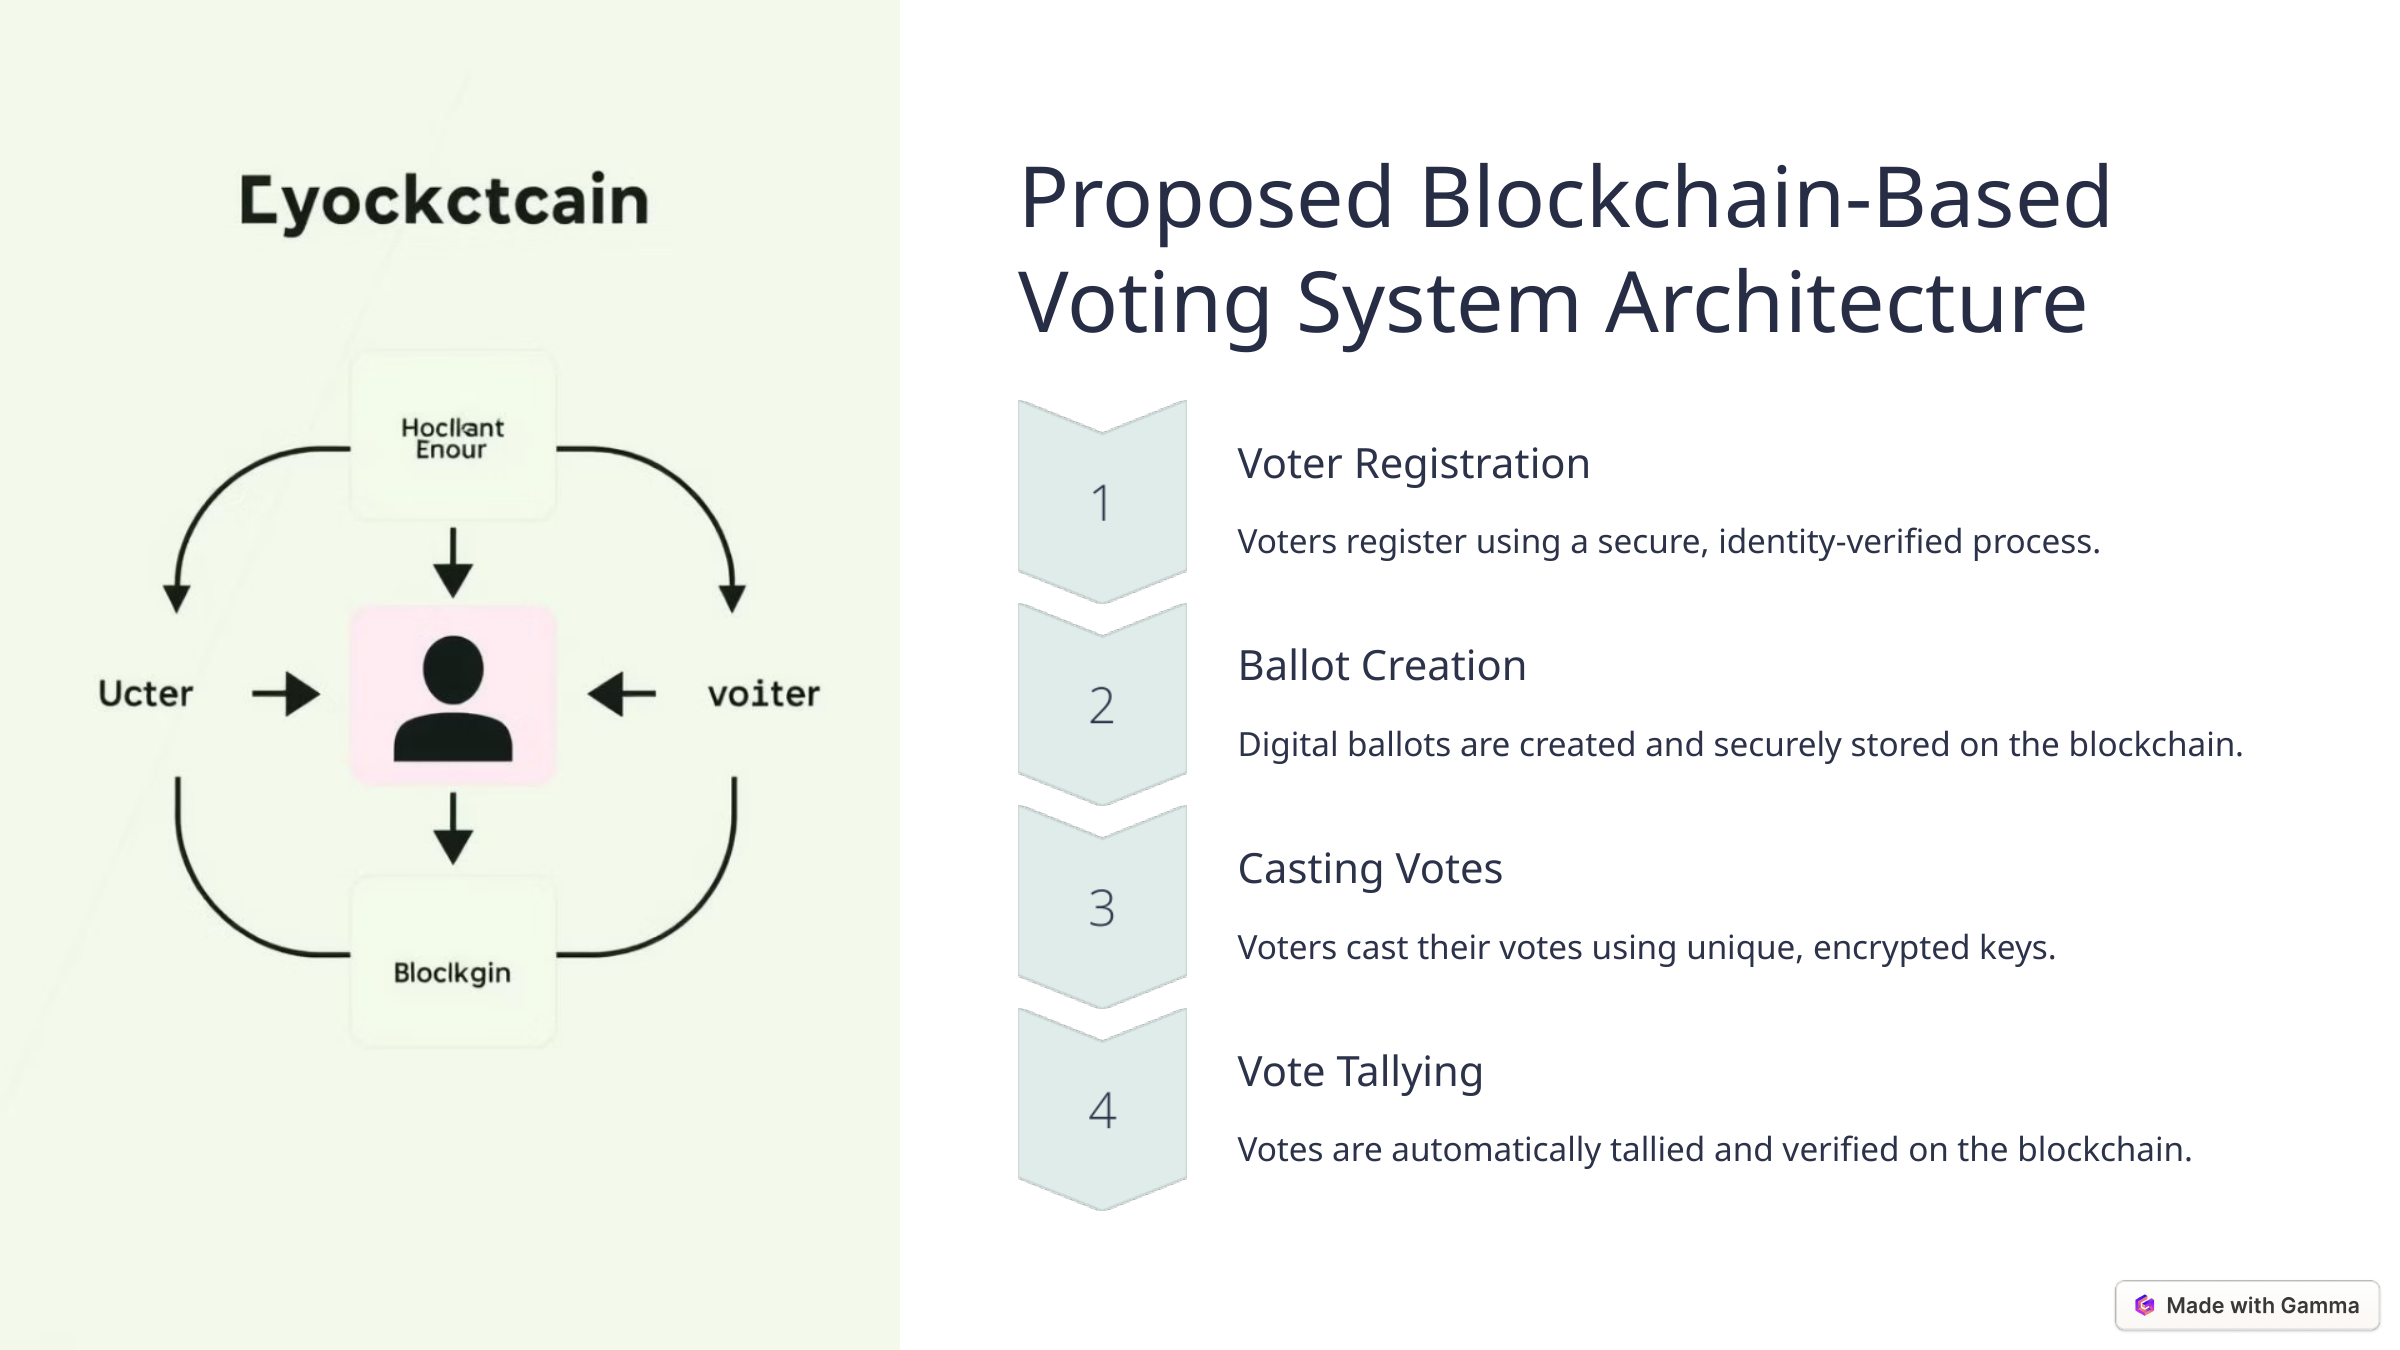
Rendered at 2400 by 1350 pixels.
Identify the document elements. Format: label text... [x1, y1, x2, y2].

picture [2106, 1271, 2389, 1339]
text_box Ballot Creation [1237, 636, 1660, 690]
text_box Vote Tallying [1237, 1042, 1660, 1095]
text_box Voters register using a secure, identity-verified process. [1237, 507, 2282, 562]
picture [1018, 400, 1187, 1212]
picture [0, 0, 900, 1350]
text_box Votes are automatically tallied and verified on the blockchain. [1237, 1115, 2282, 1170]
text_box Proposed Blockchain-Based Voting System Architecture [1018, 138, 2282, 350]
text_box Casting Votes [1237, 839, 1660, 893]
text_box Voter Registration [1237, 434, 1660, 488]
text_box Voters cast their votes using unique, encrypted keys. [1237, 912, 2282, 967]
text_box Digital ballots are created and securely stored on the blockchain. [1237, 710, 2282, 764]
